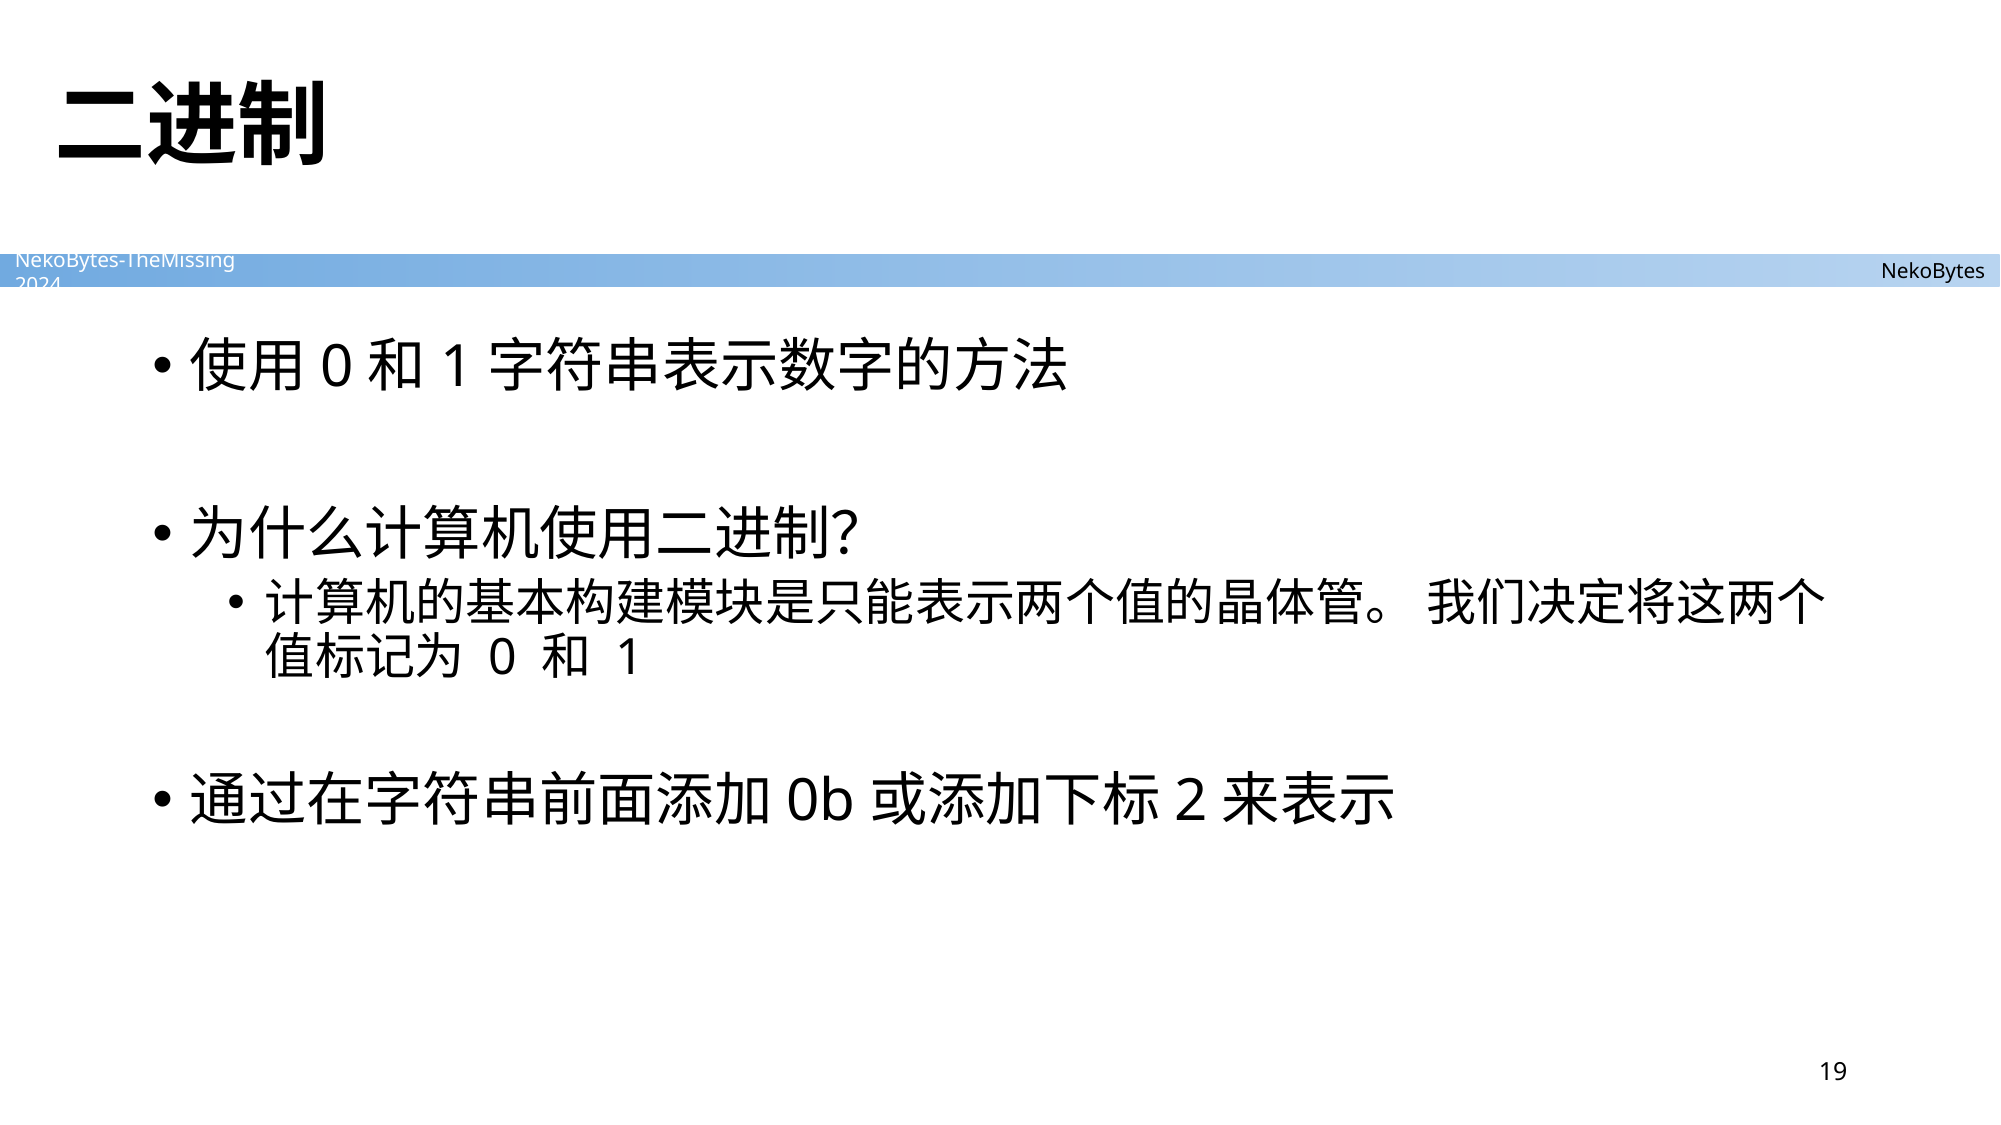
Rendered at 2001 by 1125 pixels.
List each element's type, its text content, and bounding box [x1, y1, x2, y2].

title 二进制 [39, 19, 1765, 237]
list 使用0和1字符串表示数字的方法 为什么计算机使用二进制？ 计算机的基本构建模块是只能表示两个值的晶体管。 我们决定将这两个值标记为 0 和 1 通过在字符串前面添加0b或添加下标2来表示 [137, 328, 1863, 1043]
slide_number 19 [1412, 1042, 1863, 1103]
